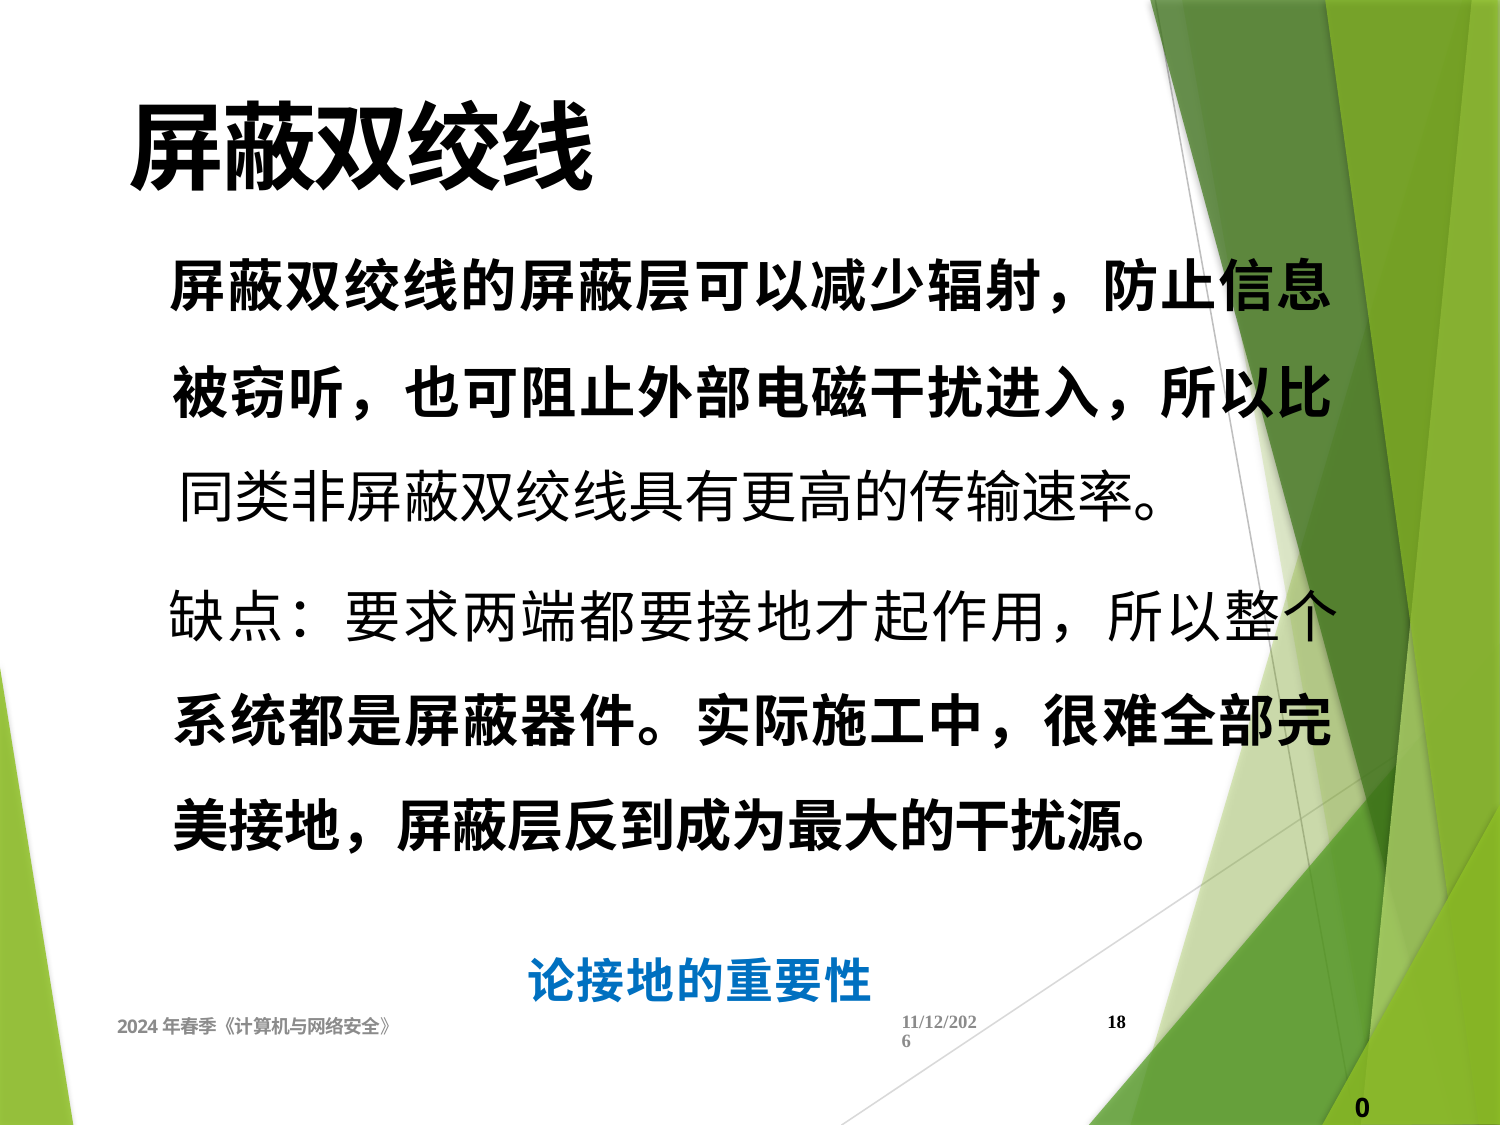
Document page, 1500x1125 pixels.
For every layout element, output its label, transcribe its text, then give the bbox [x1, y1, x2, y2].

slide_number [886, 991, 999, 1051]
footer 2024年春季《计算机与网络安全》 [99, 991, 859, 1051]
text_box 屏蔽双绞线 屏蔽双绞线的屏蔽层可以减少辐射，防止信息 被窃听，也可阻止外部电磁干扰进入，所以比 同类非屏蔽双绞线具有更高的传输速率。 缺点：要求两端都要接地才起作用，所以整个 系统都是屏蔽器件。实际施工中，很难全部完 美接地，屏蔽层反到成为最大的干扰源。 论接地的重要性 0 [126, 93, 1370, 1109]
slide_number 18 [1057, 991, 1142, 1051]
